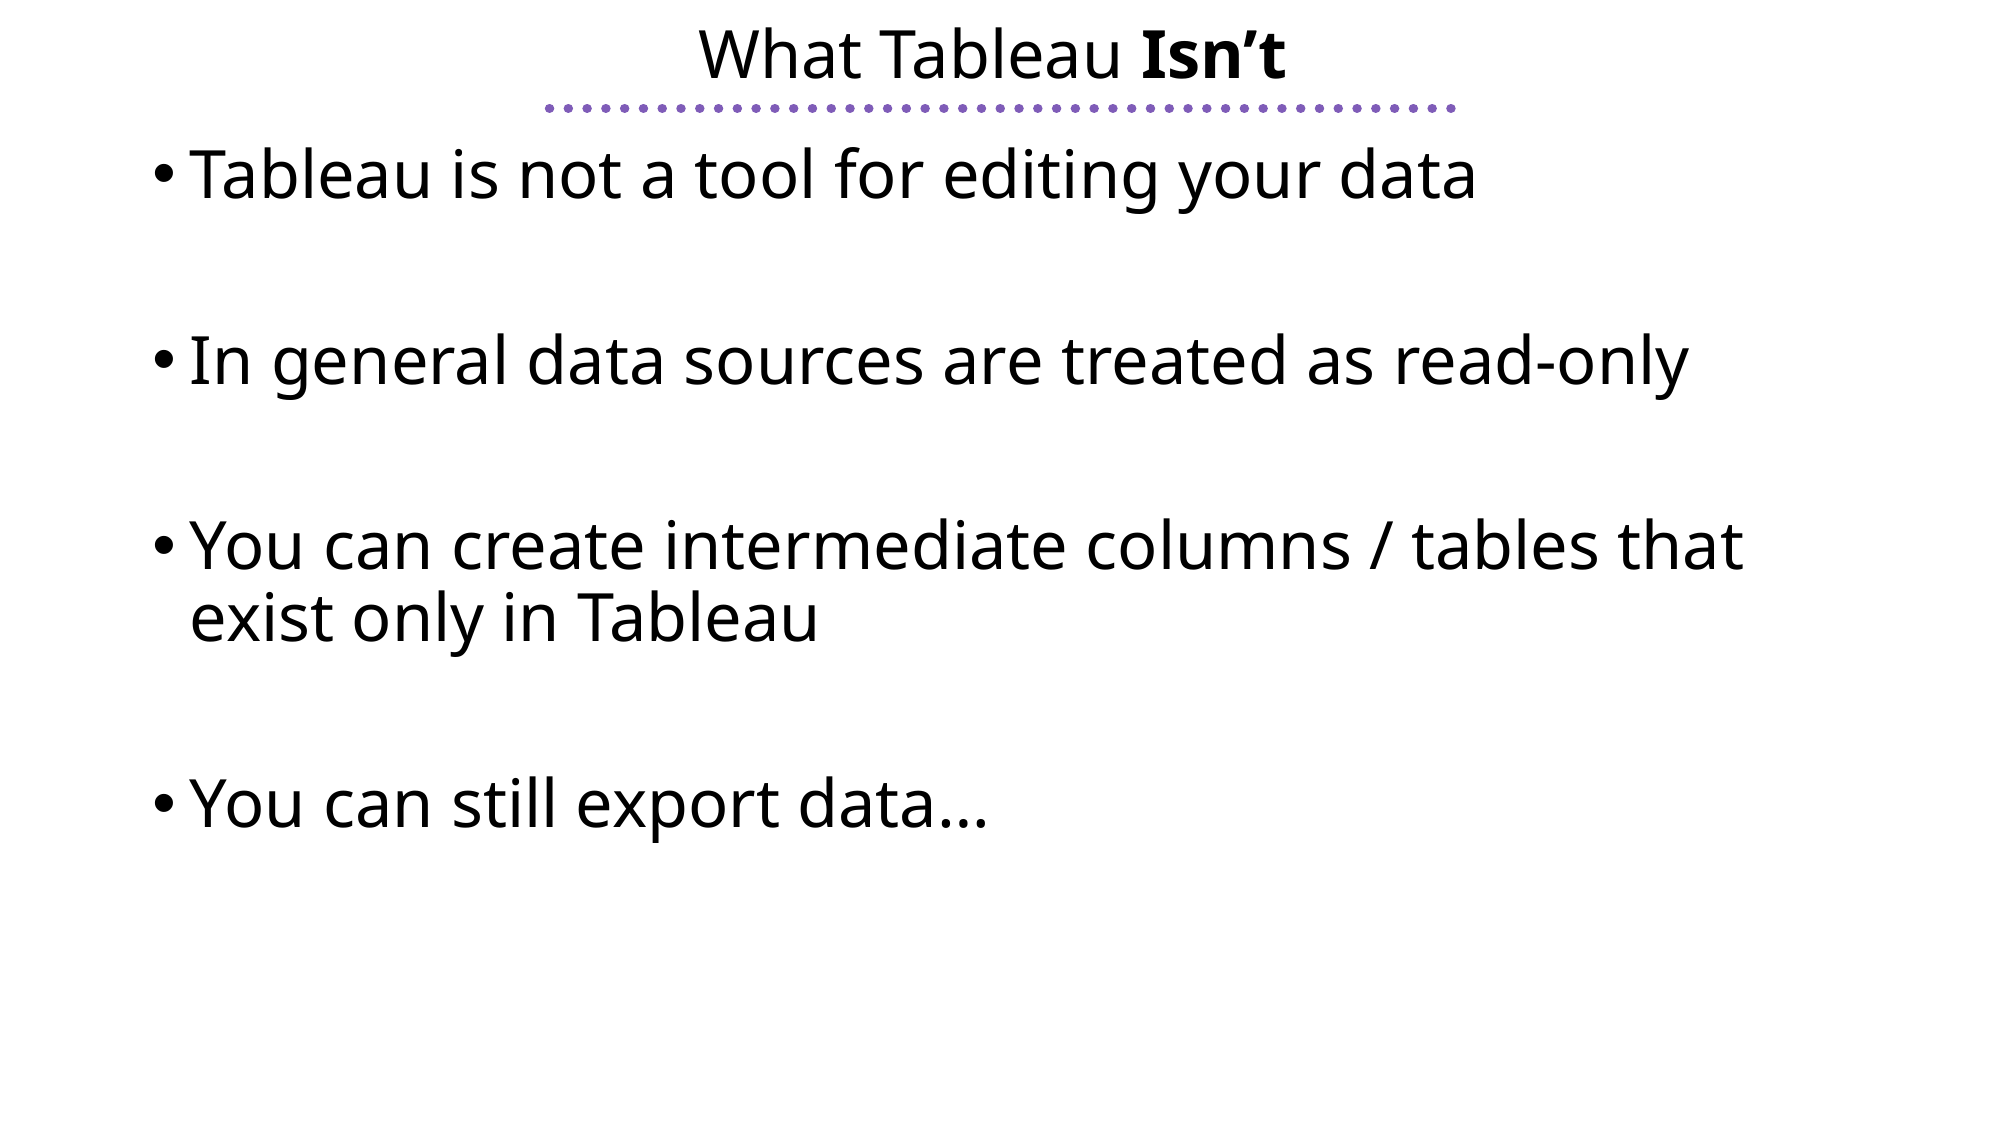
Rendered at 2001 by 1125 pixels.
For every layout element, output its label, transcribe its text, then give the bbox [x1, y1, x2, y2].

title What Tableau Isn’t [137, 5, 1849, 109]
list Tableau is not a tool for editing your data In general data sources are treated as read-only You can create intermediate columns / tables that exist only in Tableau You can still export data… [137, 133, 1863, 1014]
